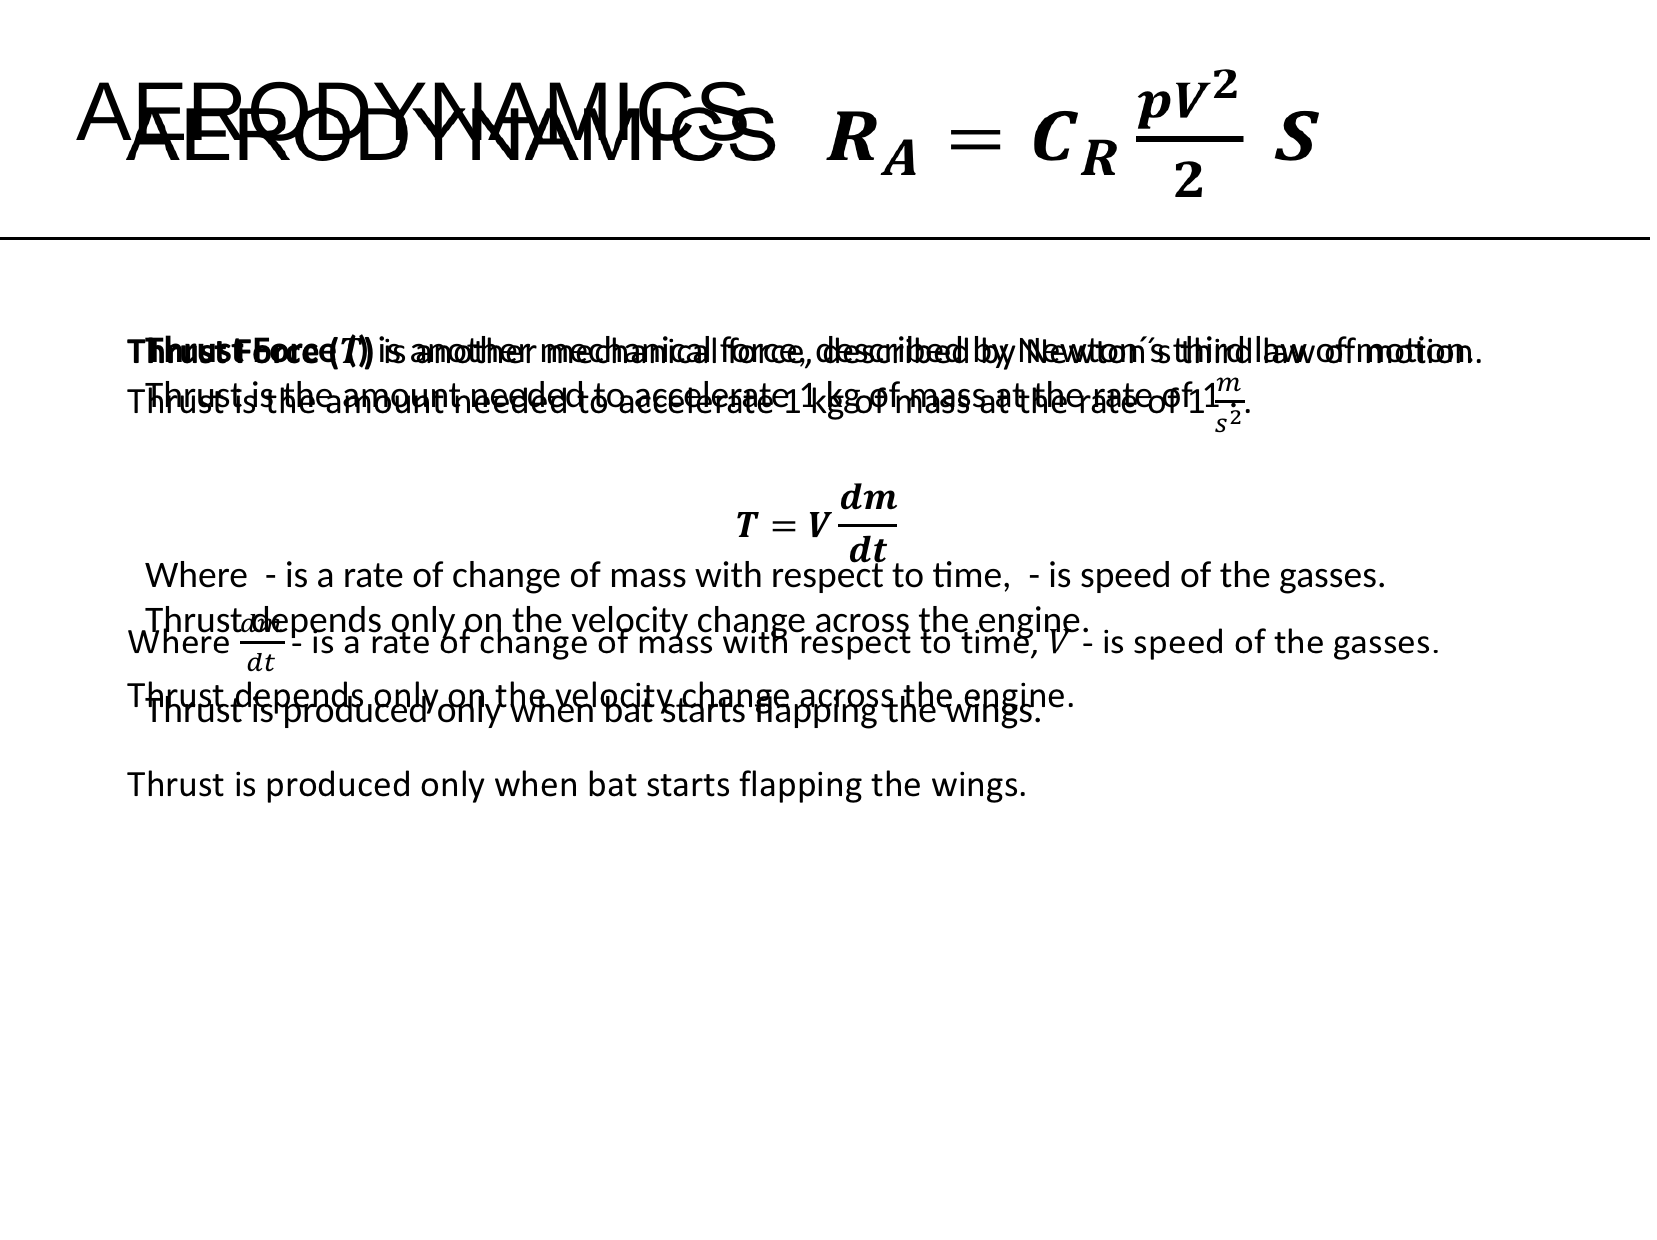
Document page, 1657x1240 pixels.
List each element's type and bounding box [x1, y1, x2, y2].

text_box [76, 57, 1573, 218]
text_box [110, 317, 1520, 818]
